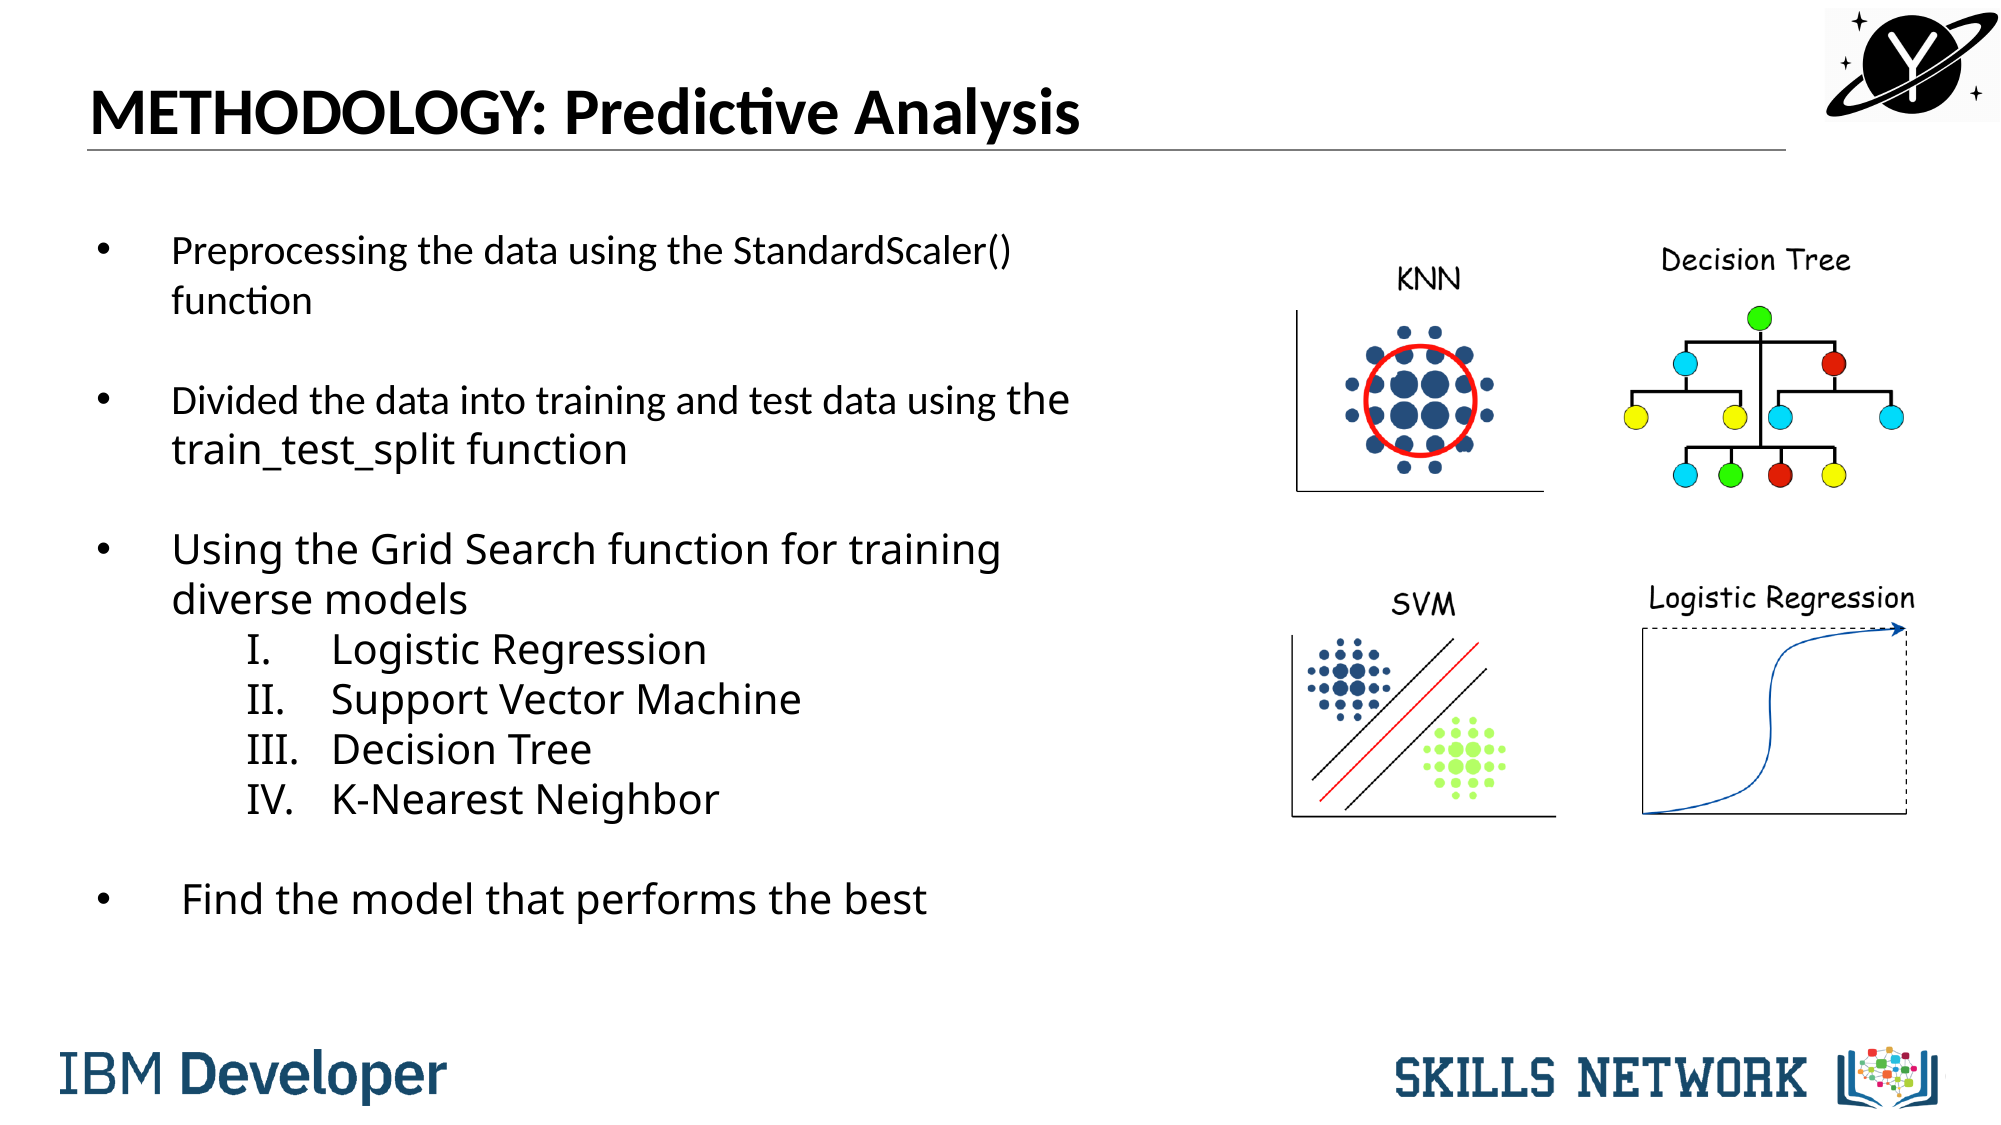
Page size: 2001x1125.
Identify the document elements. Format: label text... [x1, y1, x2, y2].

picture [1615, 243, 1914, 497]
picture [1261, 243, 1560, 497]
picture [1390, 1045, 1945, 1111]
picture [1244, 562, 1919, 838]
picture [1824, 8, 2000, 122]
picture [55, 1045, 459, 1108]
text_box Preprocessing the data using the StandardScaler() function Divided the data into training and test data using the train_test_split function Using the Grid Search function for training diverse models Logistic Regression Support Vector Machine Decision Tree K-Nearest Neighbor Find the model that performs the best [81, 256, 1111, 1081]
text_box METHODOLOGY: Predictive Analysis [74, 69, 1605, 150]
text_box [74, 175, 1605, 256]
